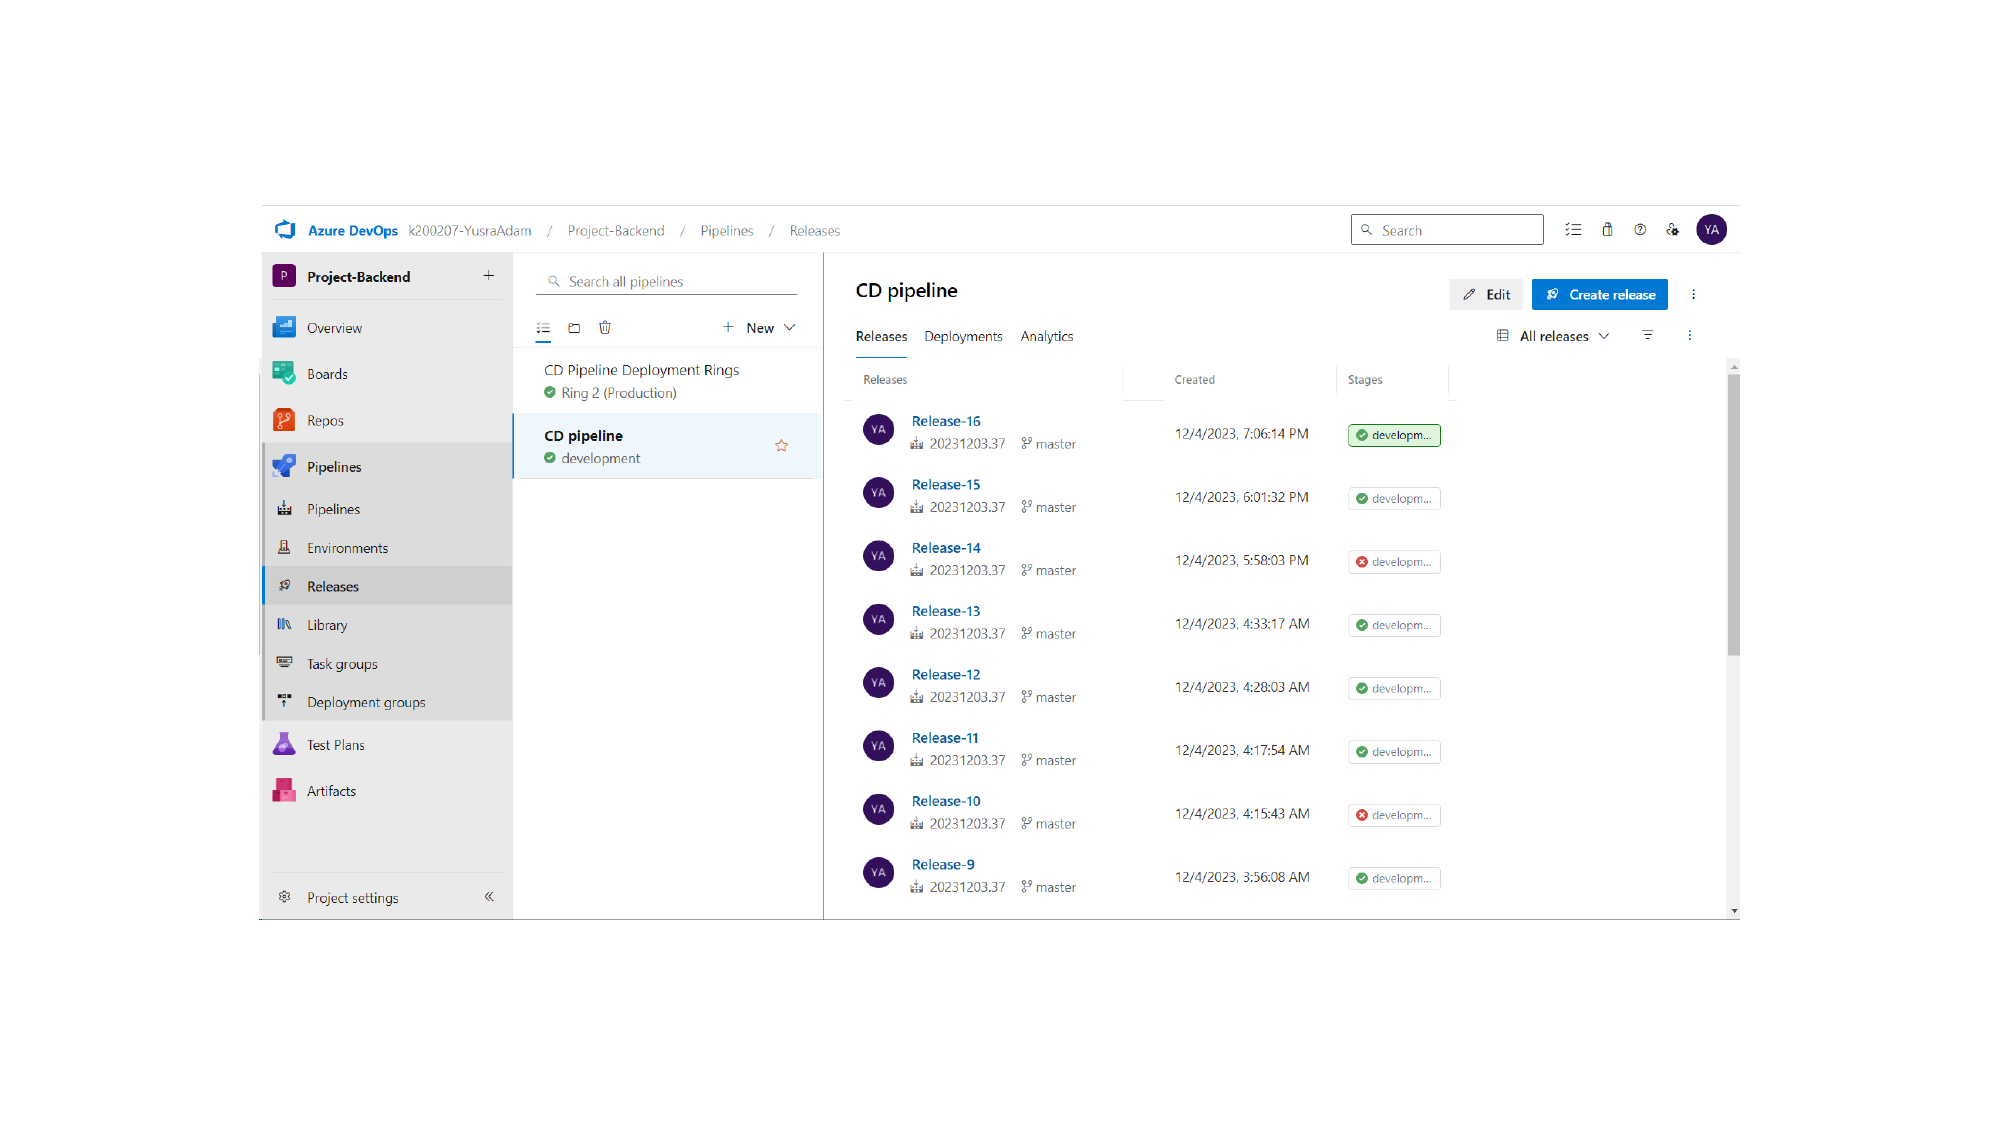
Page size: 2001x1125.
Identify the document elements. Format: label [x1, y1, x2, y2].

list [259, 205, 1740, 920]
